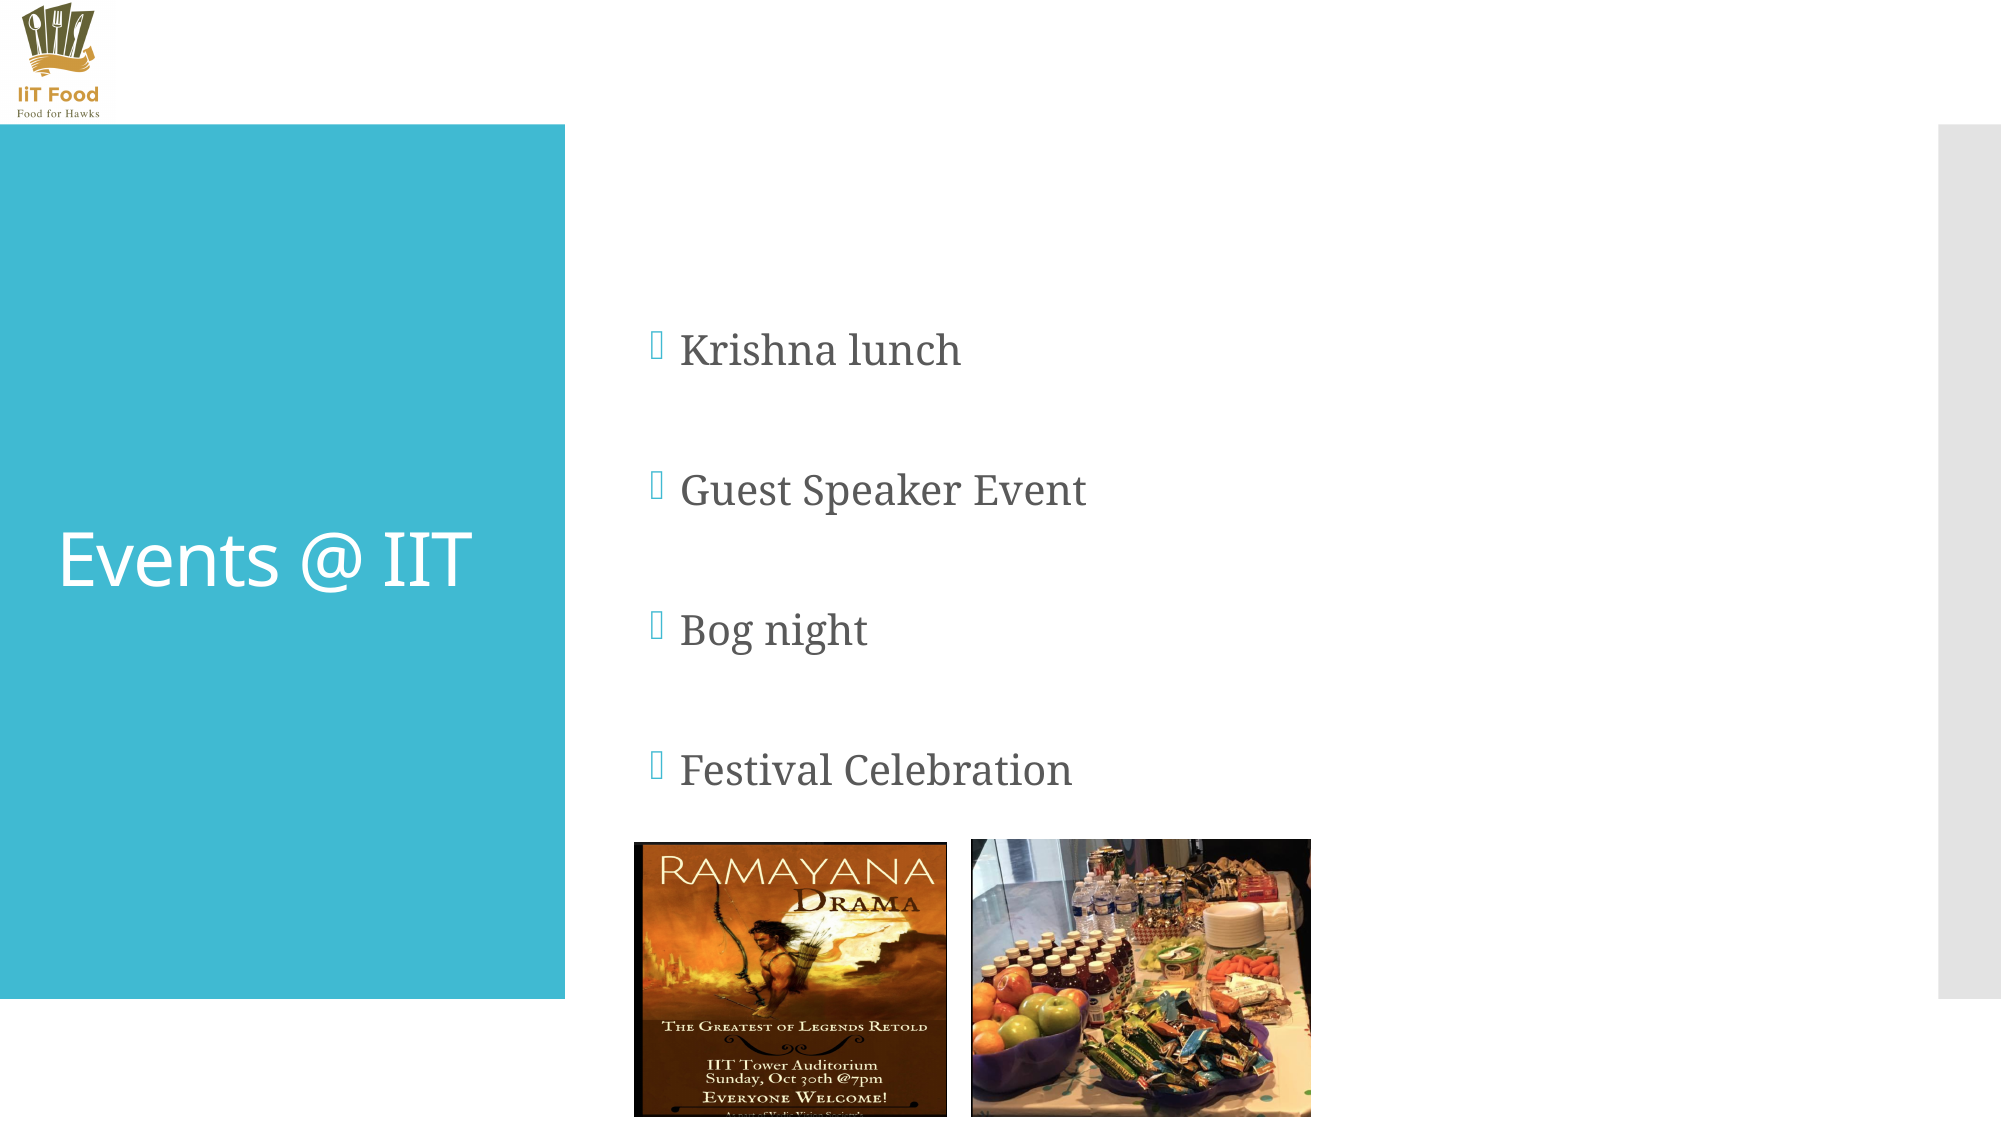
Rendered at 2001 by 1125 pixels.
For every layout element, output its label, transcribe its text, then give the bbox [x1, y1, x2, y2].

picture [971, 839, 1312, 1117]
title Events @ IIT [41, 184, 525, 940]
list Krishna lunch Guest Speaker Event Bog night Festival Celebration [634, 141, 1835, 982]
picture [634, 842, 947, 1117]
picture [0, 0, 116, 125]
